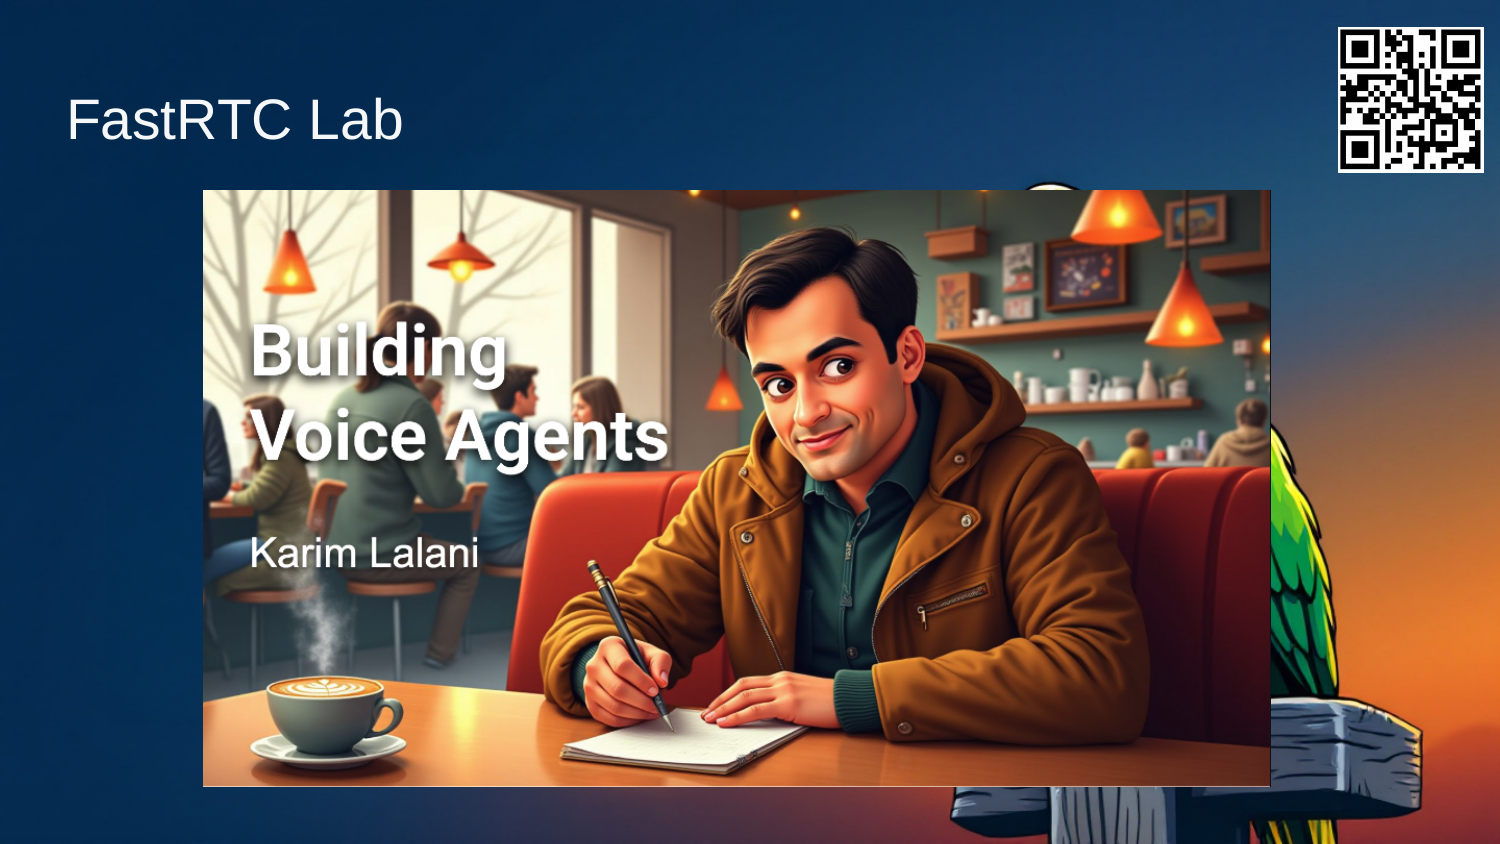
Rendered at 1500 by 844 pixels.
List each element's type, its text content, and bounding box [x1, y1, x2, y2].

title FastRTC Lab [51, 72, 1333, 167]
picture [0, 0, 1500, 844]
